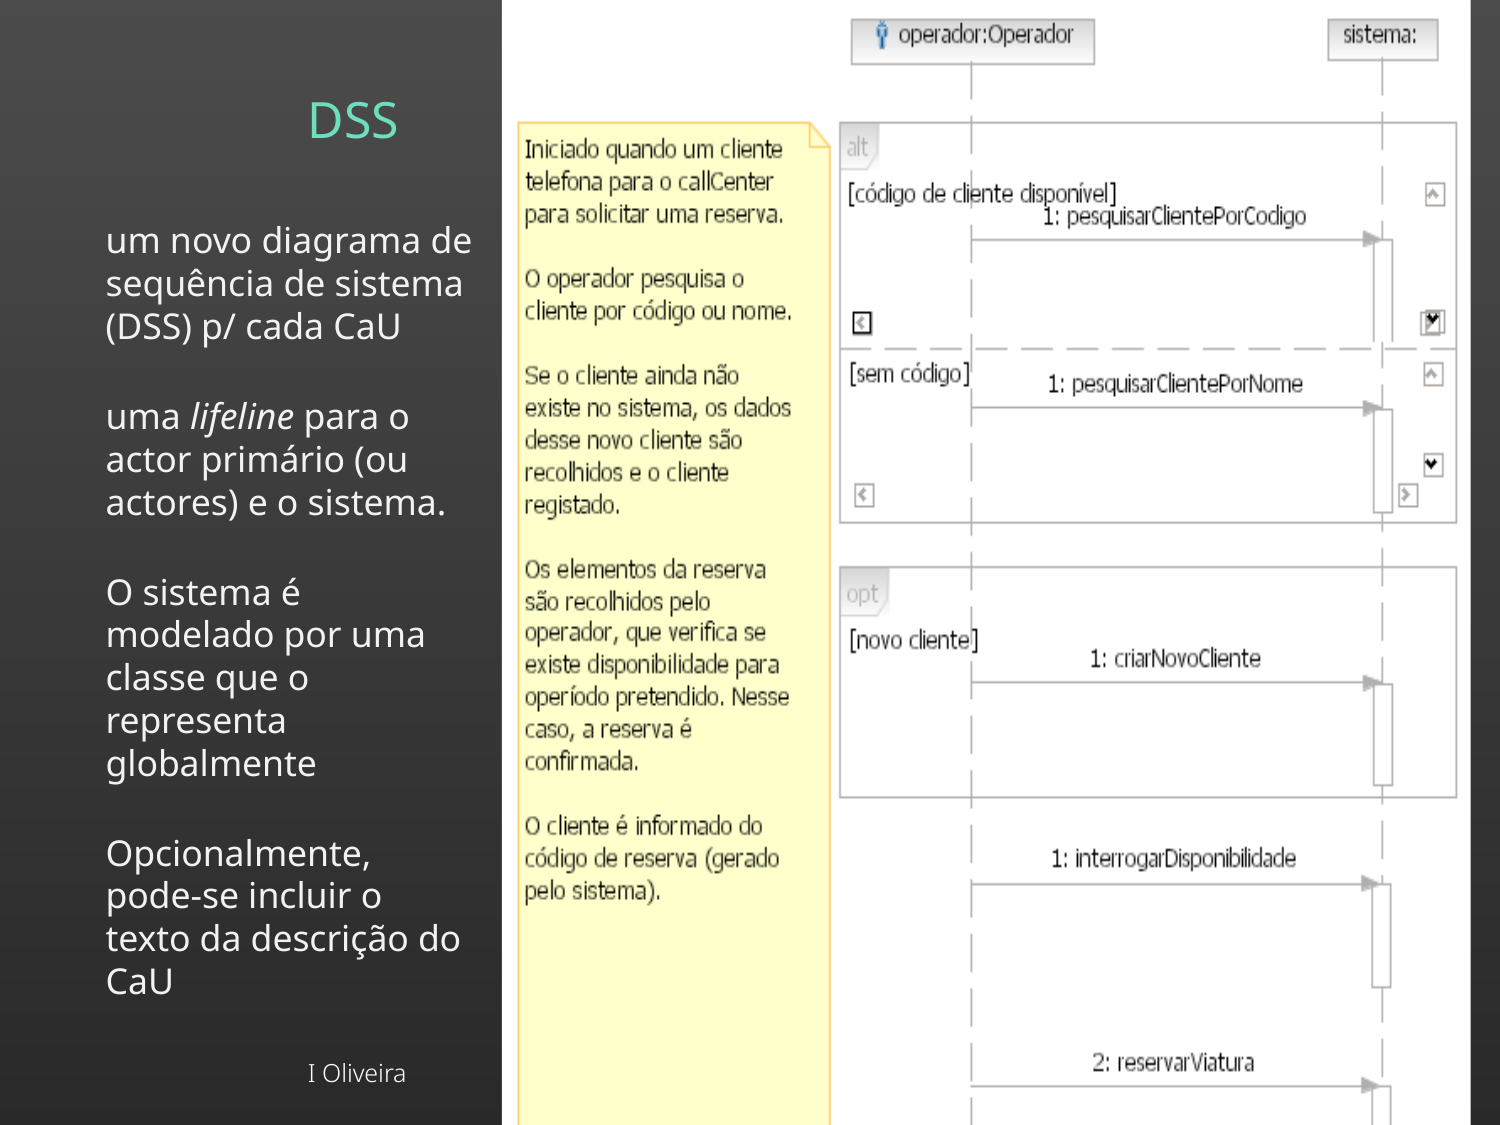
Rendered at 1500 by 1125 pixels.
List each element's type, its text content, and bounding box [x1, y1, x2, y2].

title DSS [292, 59, 496, 185]
picture [501, 0, 1471, 1125]
footer I Oliveira [292, 1042, 496, 1103]
list um novo diagrama de sequência de sistema (DSS) p/ cada CaU uma lifeline para o actor primário (ou actores) e o sistema. O sistema é modelado por uma classe que o representa globalmente Opcionalmente, pode-se incluir o texto da descrição do CaU [90, 210, 489, 1014]
